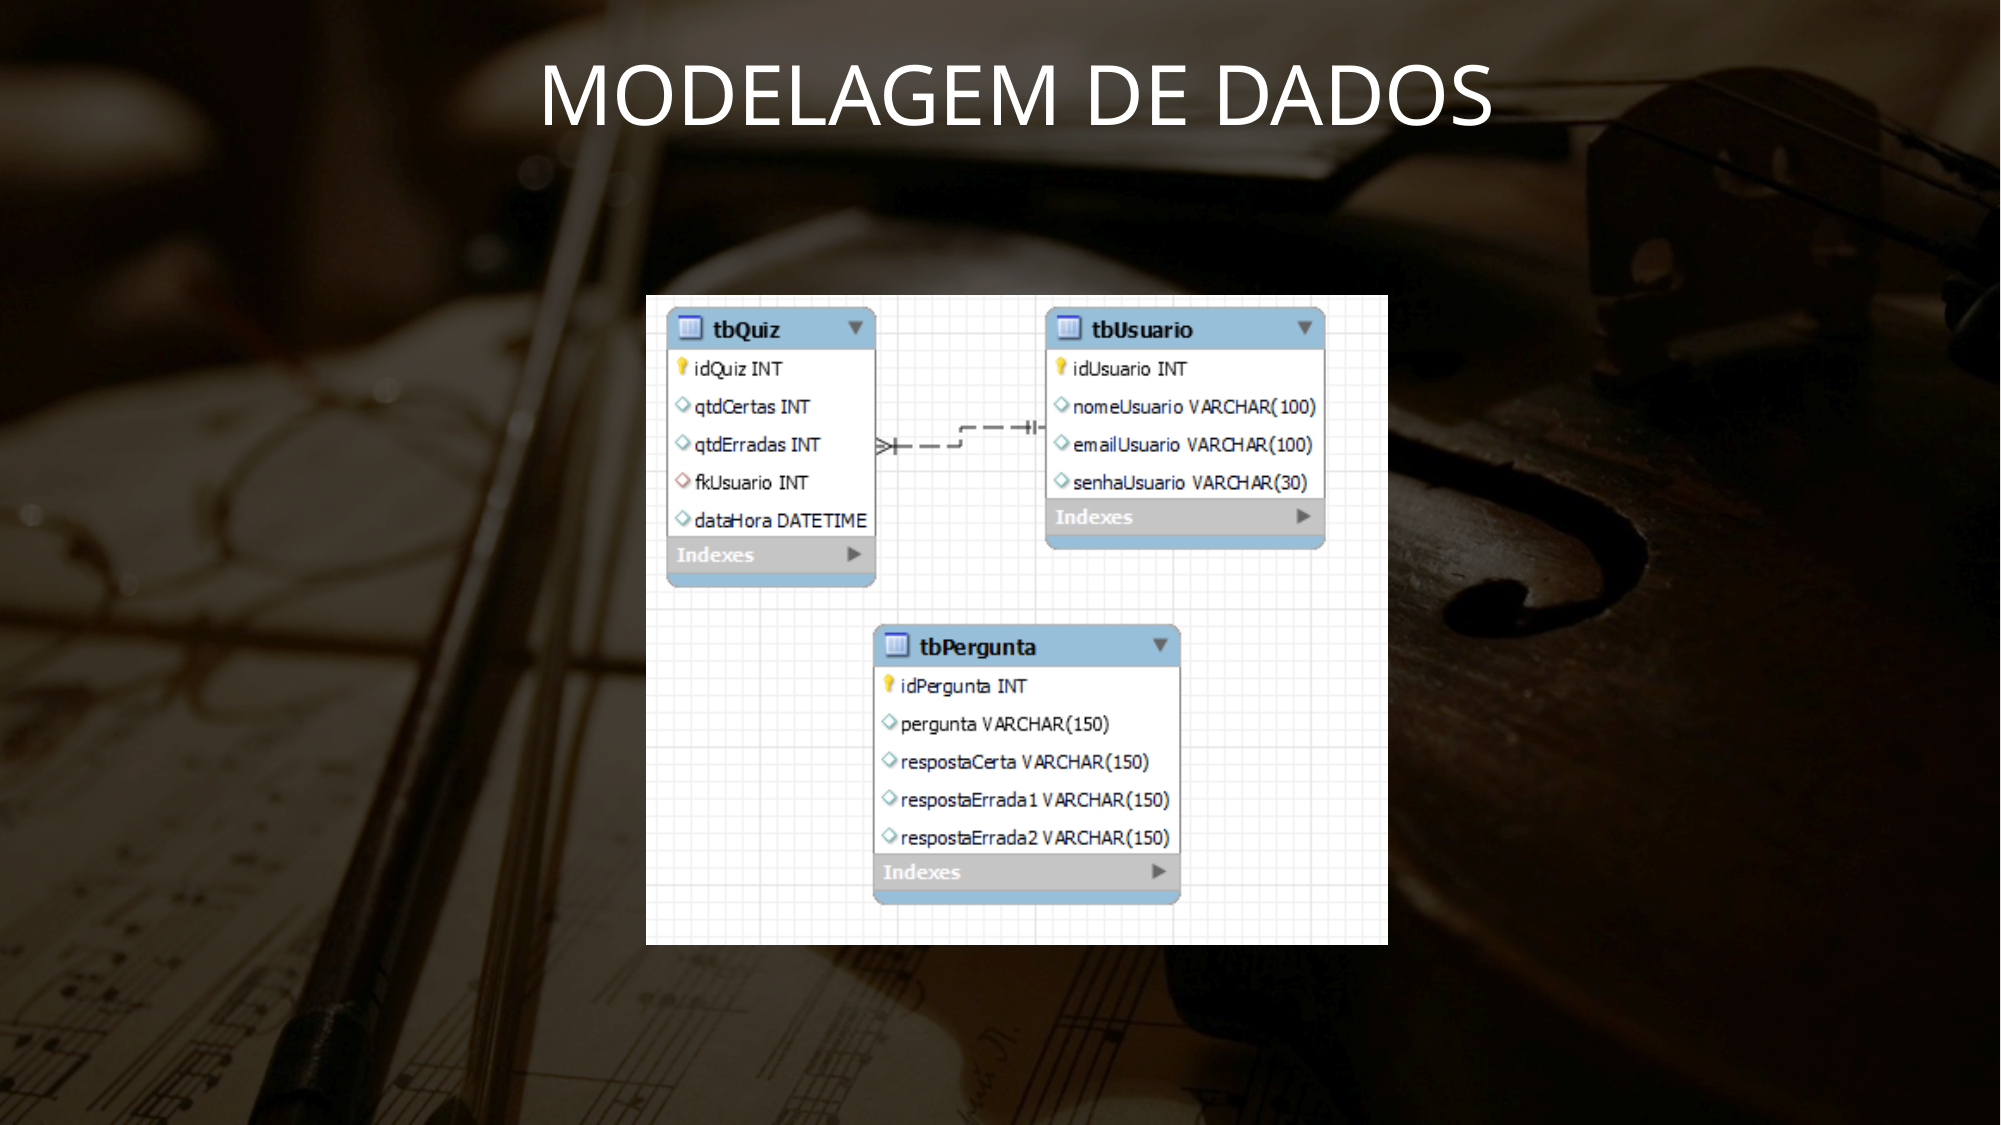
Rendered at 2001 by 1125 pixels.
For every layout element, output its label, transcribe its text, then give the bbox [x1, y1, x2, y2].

picture [0, 0, 2001, 1125]
text_box MODELAGEM DE DADOS [479, 7, 1554, 190]
